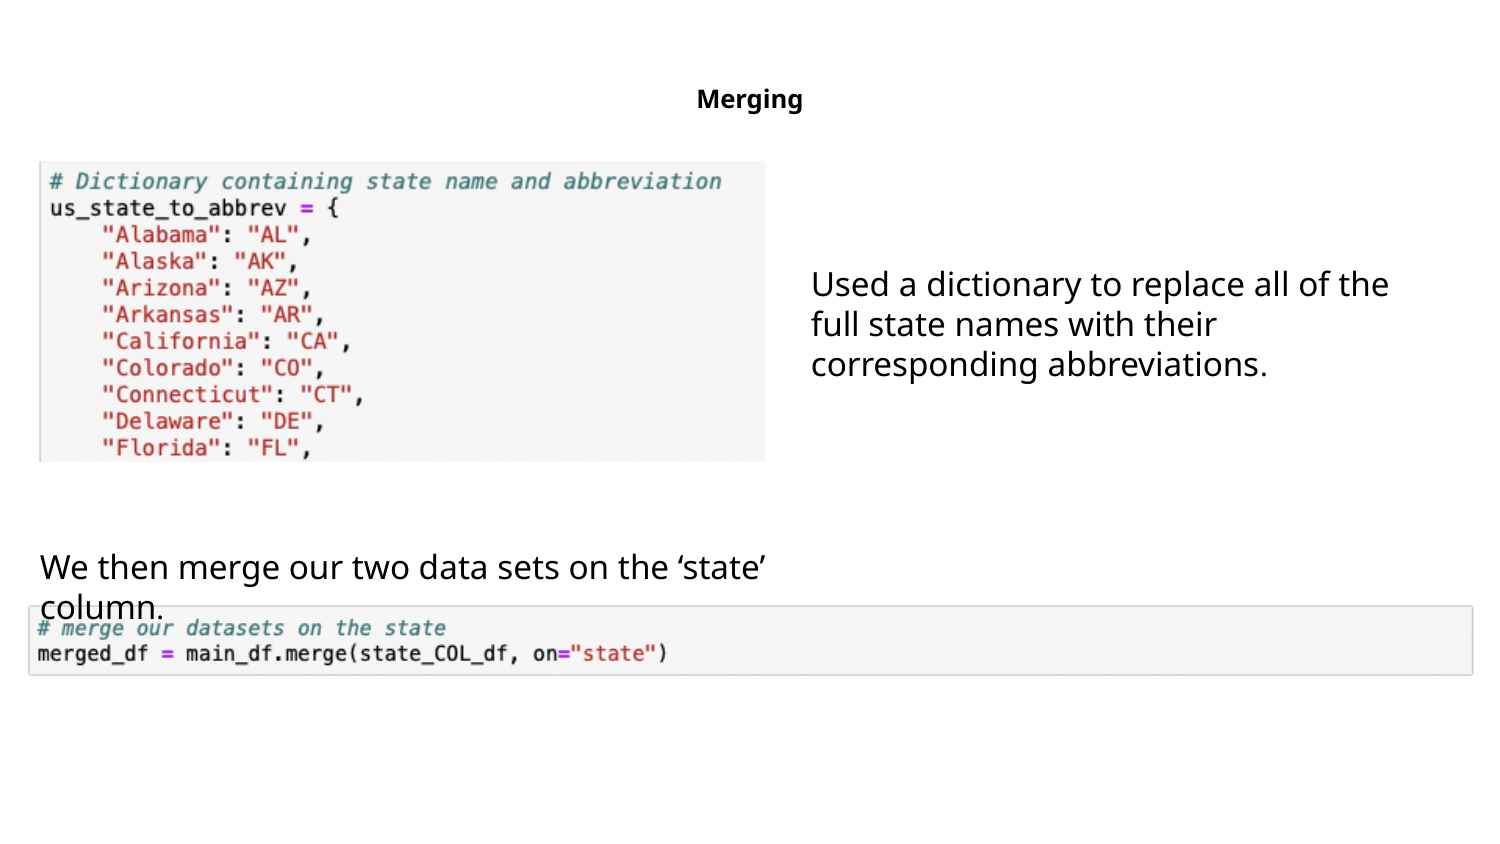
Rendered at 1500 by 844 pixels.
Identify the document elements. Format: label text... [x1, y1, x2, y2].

picture [38, 161, 766, 462]
picture [24, 601, 1476, 679]
text_box Used a dictionary to replace all of the full state names with their corresponding abbreviations. [795, 248, 1419, 399]
text_box We then merge our two data sets on the ‘state’ column. [24, 530, 886, 601]
title Merging [75, 67, 1425, 129]
